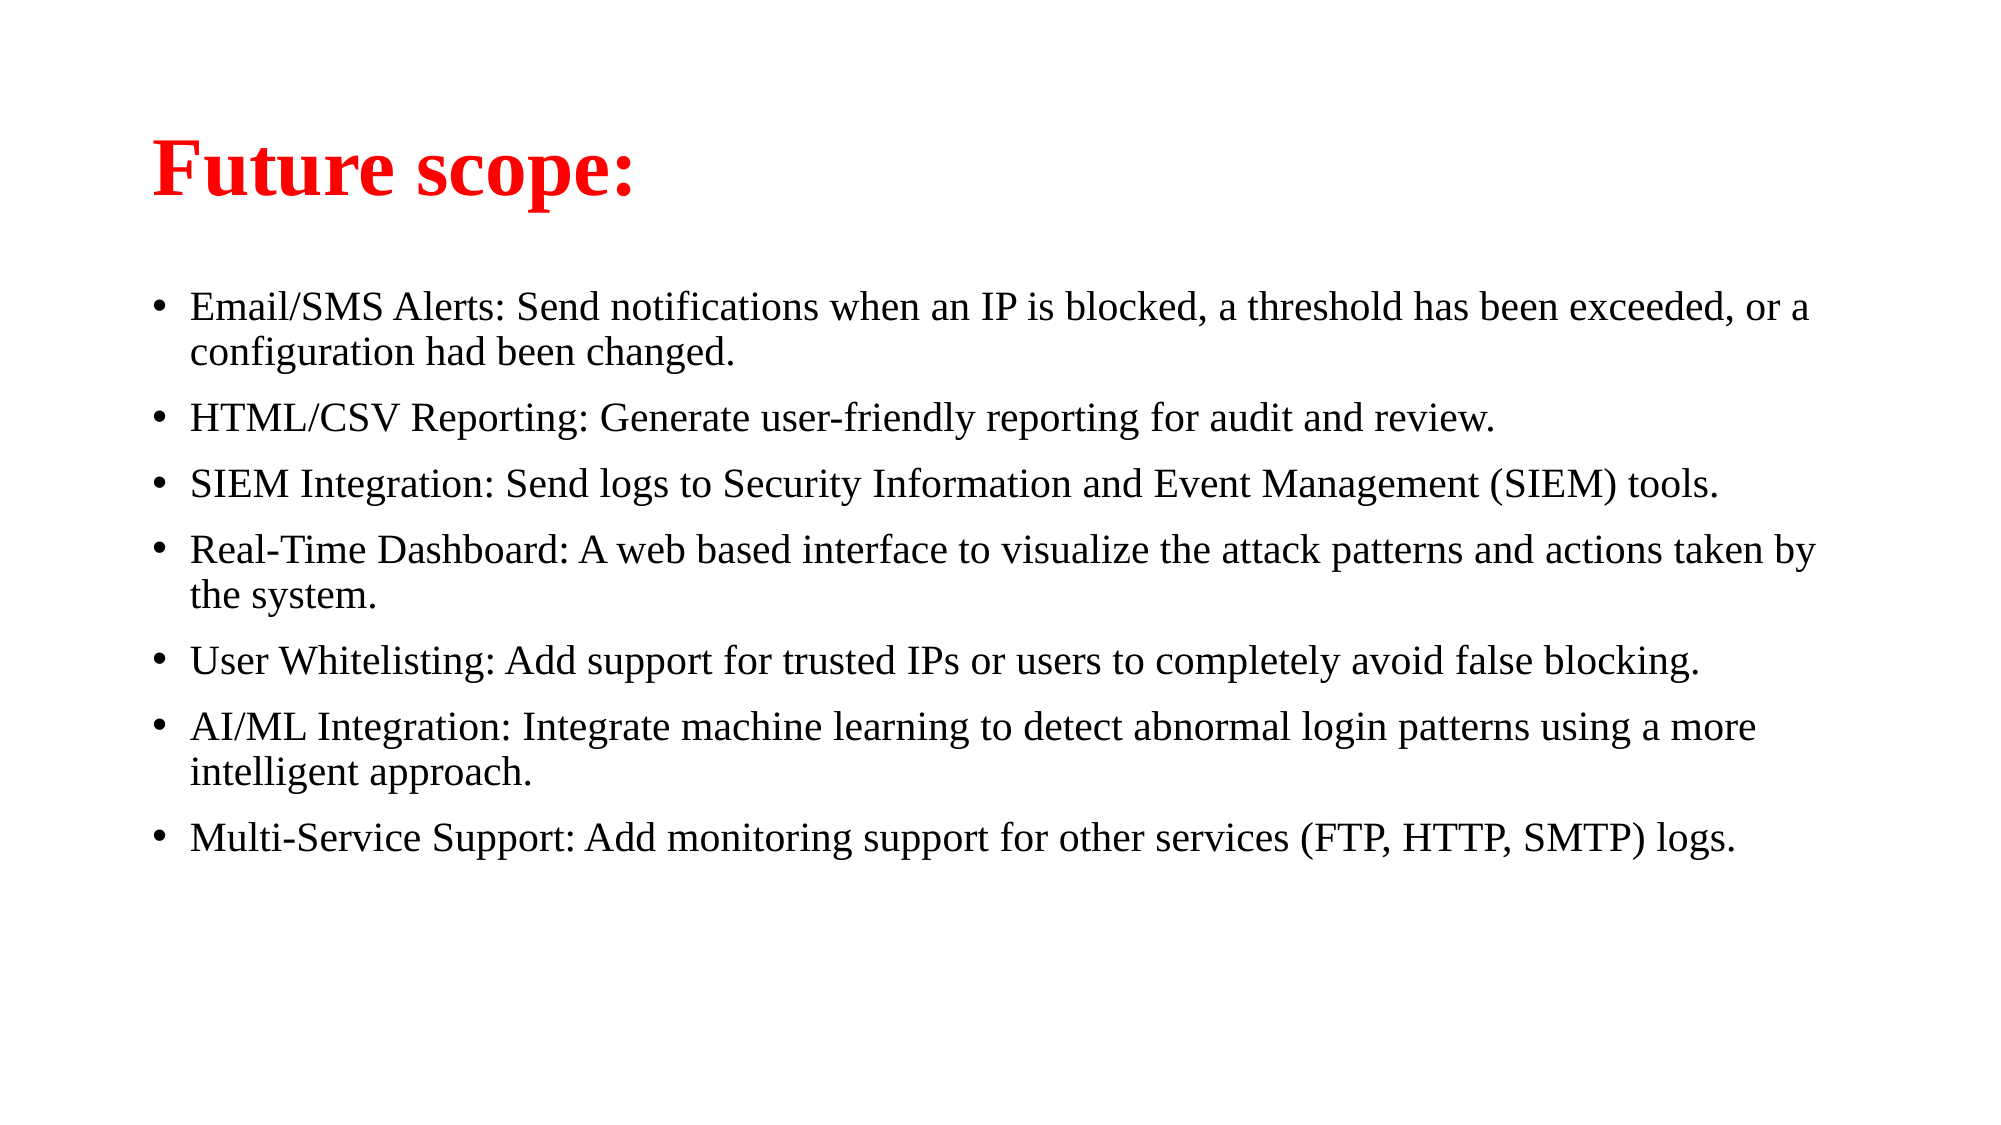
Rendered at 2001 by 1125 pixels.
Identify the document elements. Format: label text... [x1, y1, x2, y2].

title Future scope: [137, 59, 1863, 277]
list Email/SMS Alerts: Send notifications when an IP is blocked, a threshold has been exceeded, or a configuration had been changed. HTML/CSV Reporting: Generate user-friendly reporting for audit and review. SIEM Integration: Send logs to Security Information and Event Management (SIEM) tools. Real-Time Dashboard: A web based interface to visualize the attack patterns and actions taken by the system. User Whitelisting: Add support for trusted IPs or users to completely avoid false blocking. AI/ML Integration: Integrate machine learning to detect abnormal login patterns using a more intelligent approach. Multi-Service Support: Add monitoring support for other services (FTP, HTTP, SMTP) logs. [137, 277, 1863, 1014]
